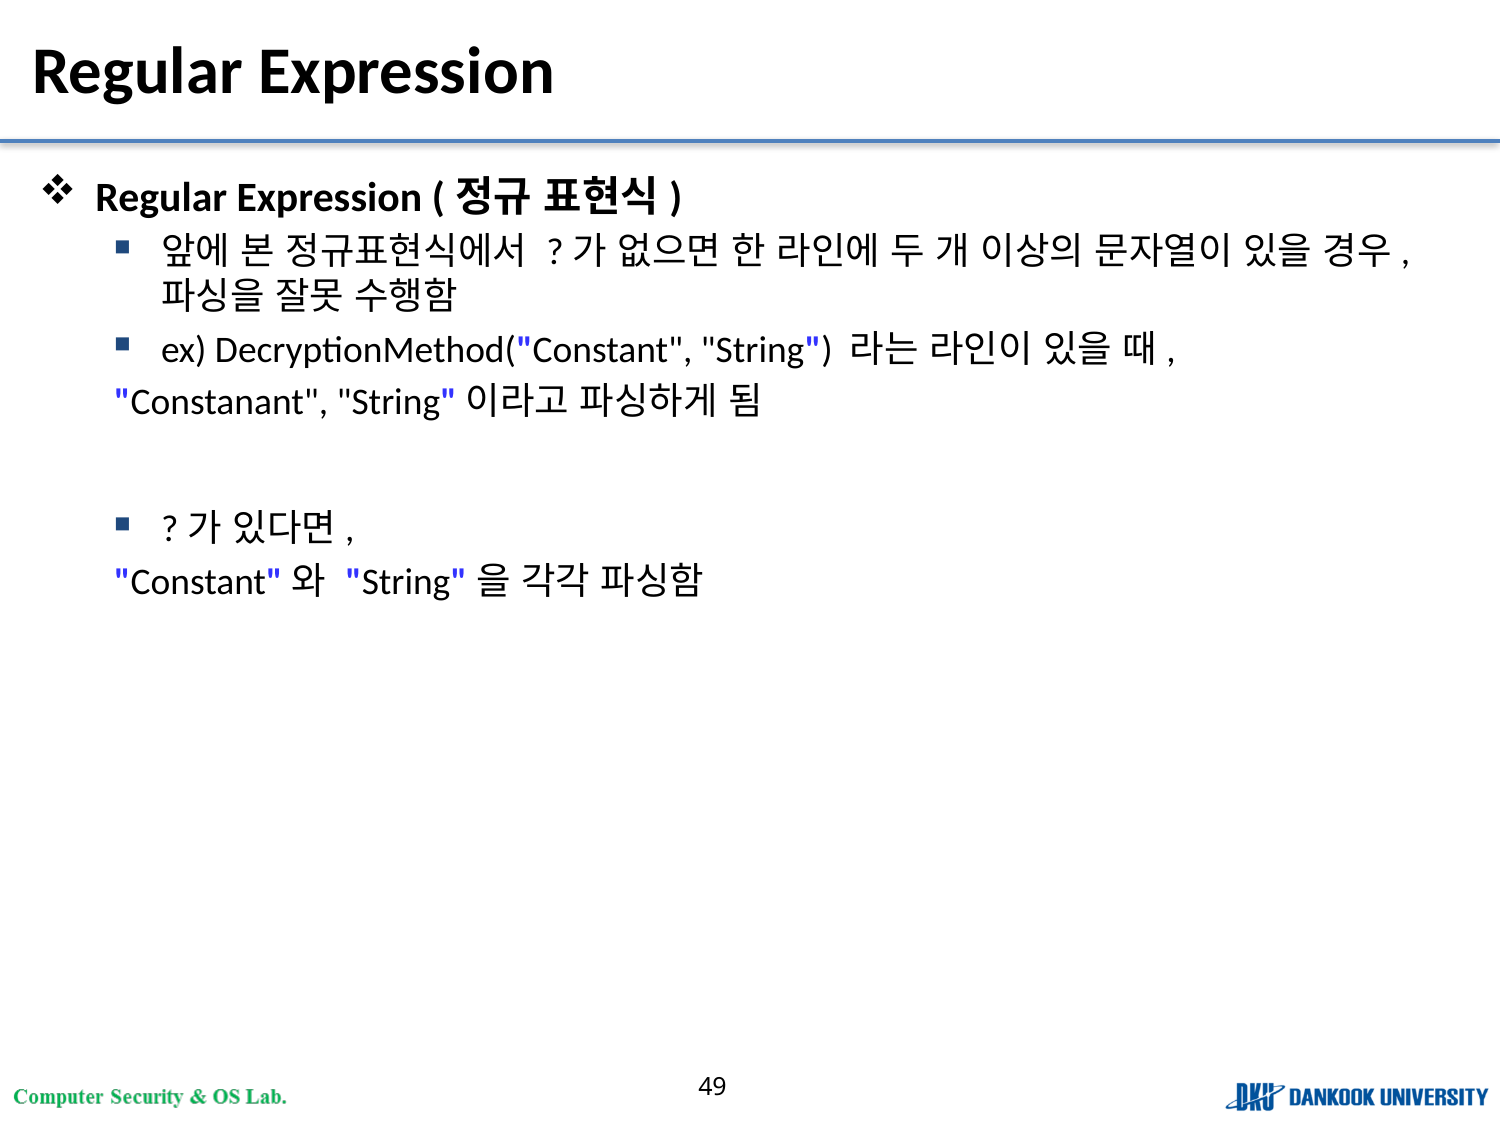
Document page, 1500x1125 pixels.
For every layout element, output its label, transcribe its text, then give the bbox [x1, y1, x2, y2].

picture [0, 1076, 297, 1118]
picture [1222, 1078, 1490, 1112]
list Regular Expression (정규 표현식) 앞에 본 정규표현식에서 ?가 없으면 한 라인에 두 개 이상의 문자열이 있을 경우, 파싱을 잘못 수행함 ex) DecryptionMethod("Constant", "String") 라는 라인이 있을 때, "Constanant", "String"이라고 파싱하게 됨 ?가 있다면, "Constant"와 "String"을 각각 파싱함 [24, 162, 1476, 1073]
title Regular Expression [17, 19, 1388, 120]
slide_number 49 [537, 1062, 888, 1113]
